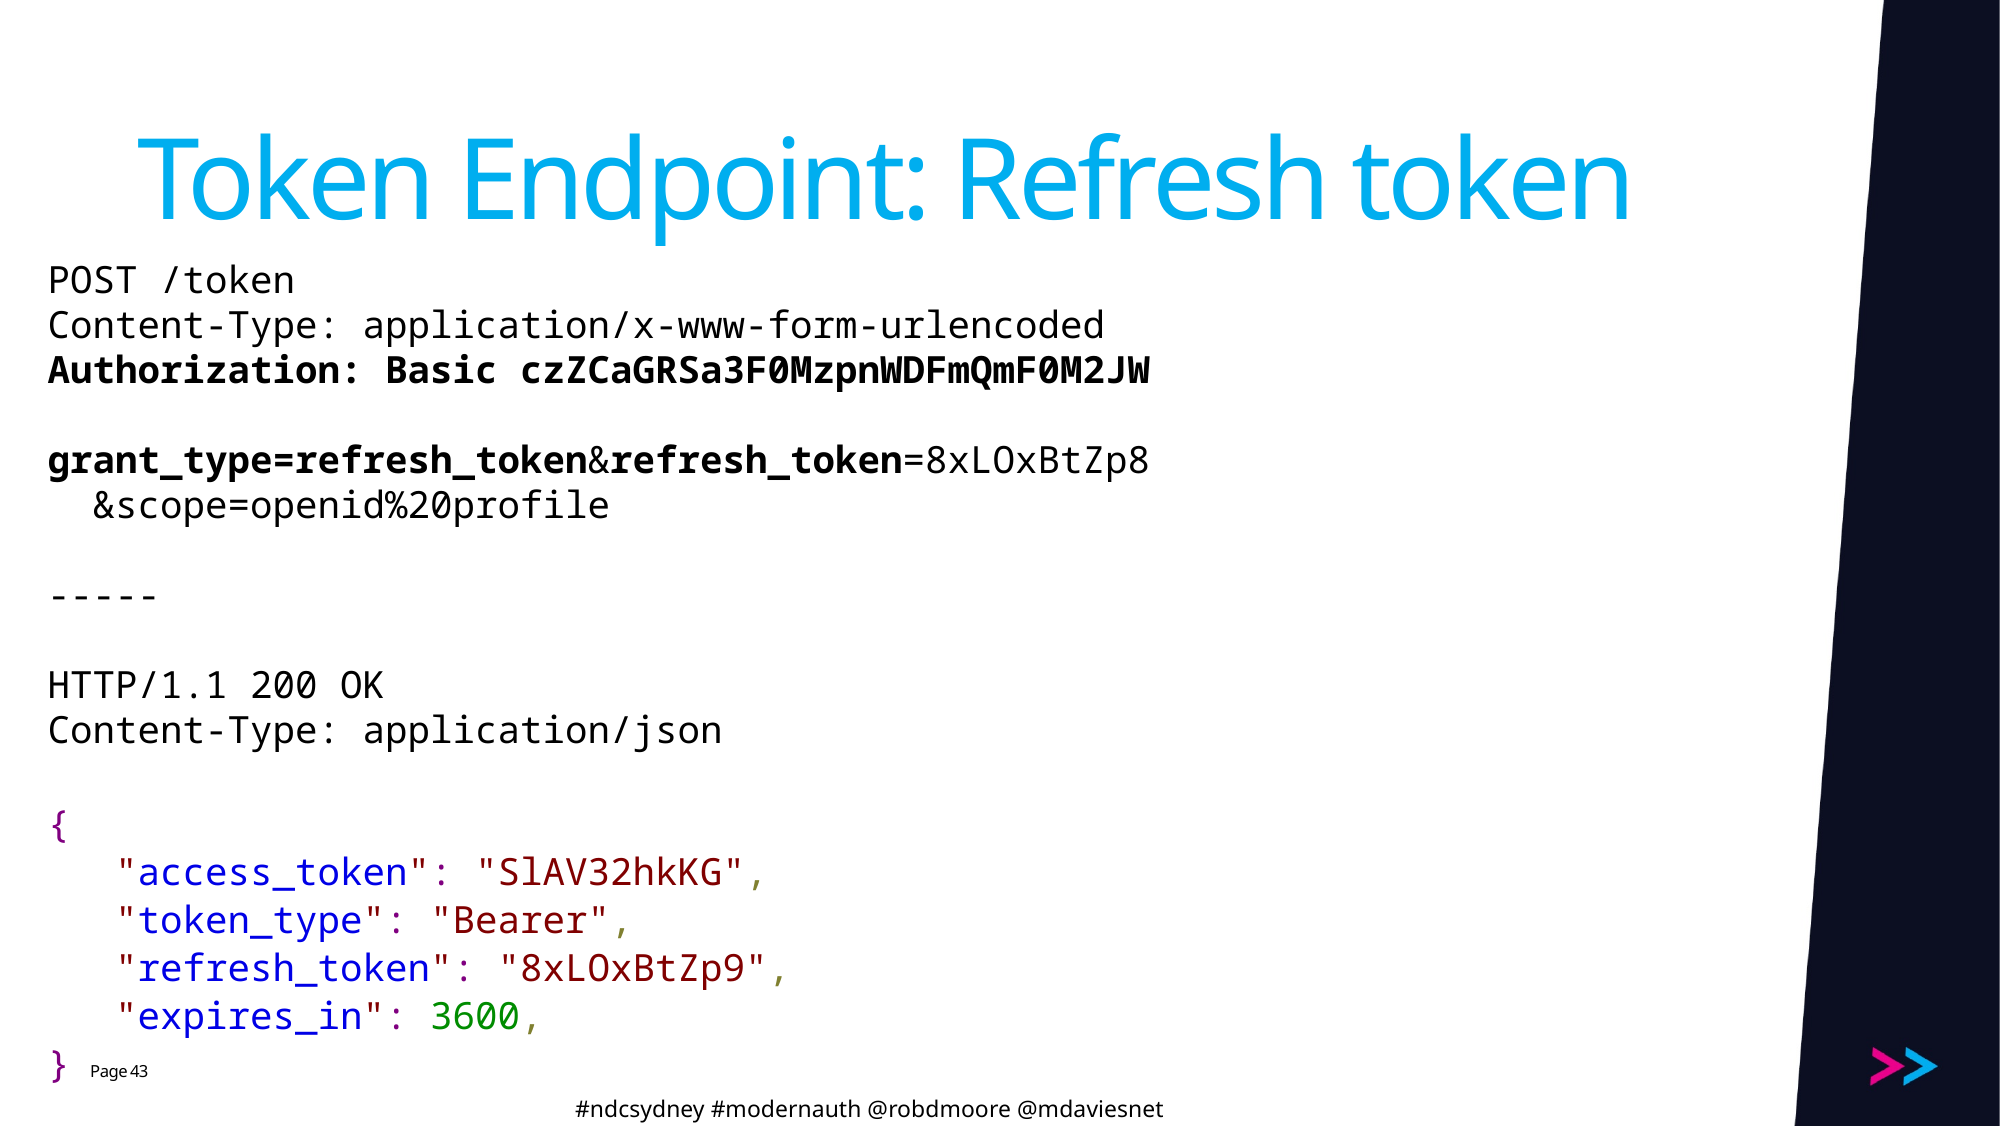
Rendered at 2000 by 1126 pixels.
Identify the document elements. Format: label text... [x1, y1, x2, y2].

title Token Endpoint: Refresh token [137, 54, 1786, 243]
text_box POST /token Content-Type: application/x-www-form-urlencoded Authorization: Basic czZCaGRSa3F0MzpnWDFmQmF0M2JW grant_type=refresh_token&refresh_token=8xLOxBtZp8 &scope=openid%20profile ----- HTTP/1.1 200 OK Content-Type: application/json { "access_token": "SlAV32hkKG", "token_type": "Bearer", "refresh_token": "8xLOxBtZp9", "expires_in": 3600, } [33, 249, 1165, 1126]
picture [0, 0, 2000, 1126]
